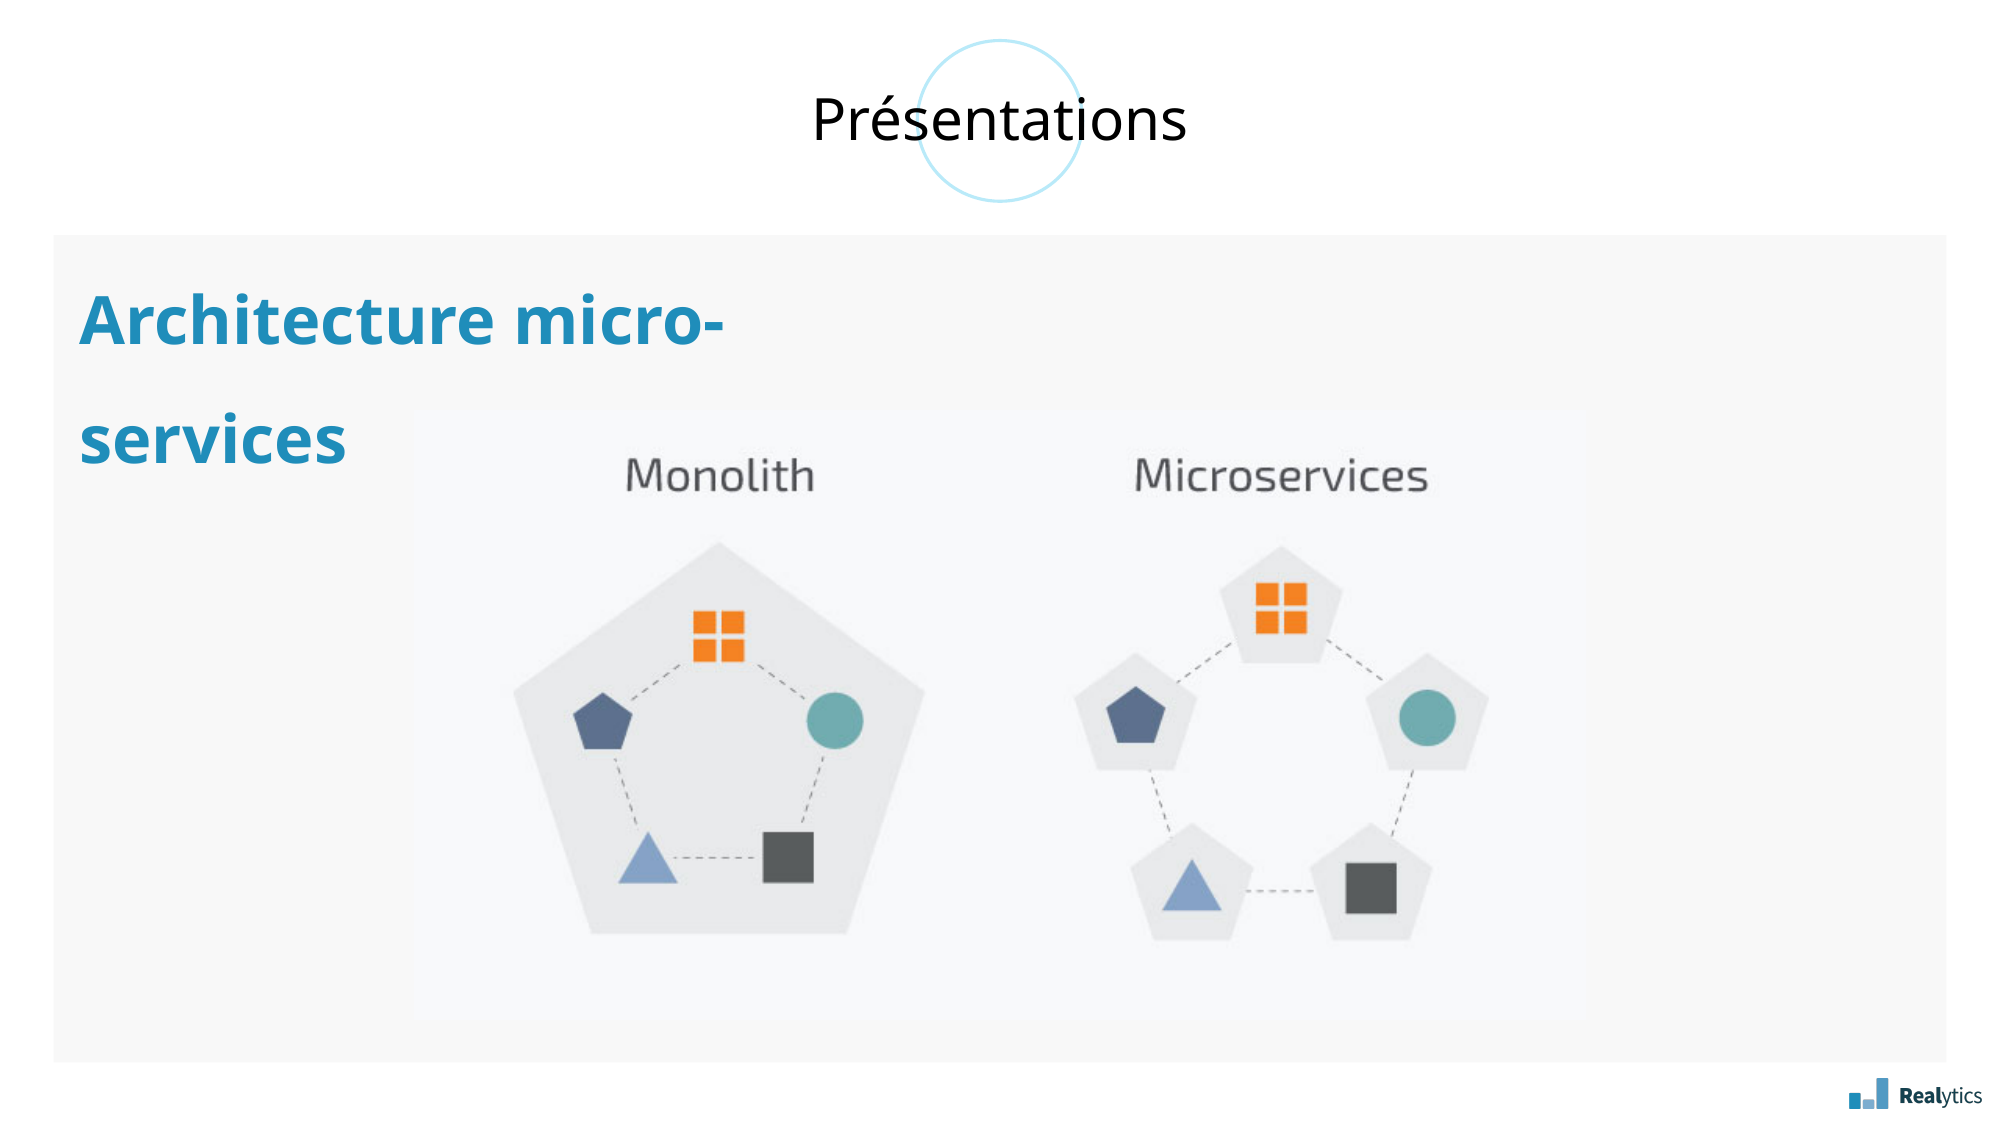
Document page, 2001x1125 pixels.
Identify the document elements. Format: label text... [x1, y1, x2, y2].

picture [1849, 1078, 1982, 1109]
picture [413, 410, 1586, 1021]
title Présentations [0, 72, 2000, 171]
text_box Architecture micro-services [64, 230, 1000, 590]
